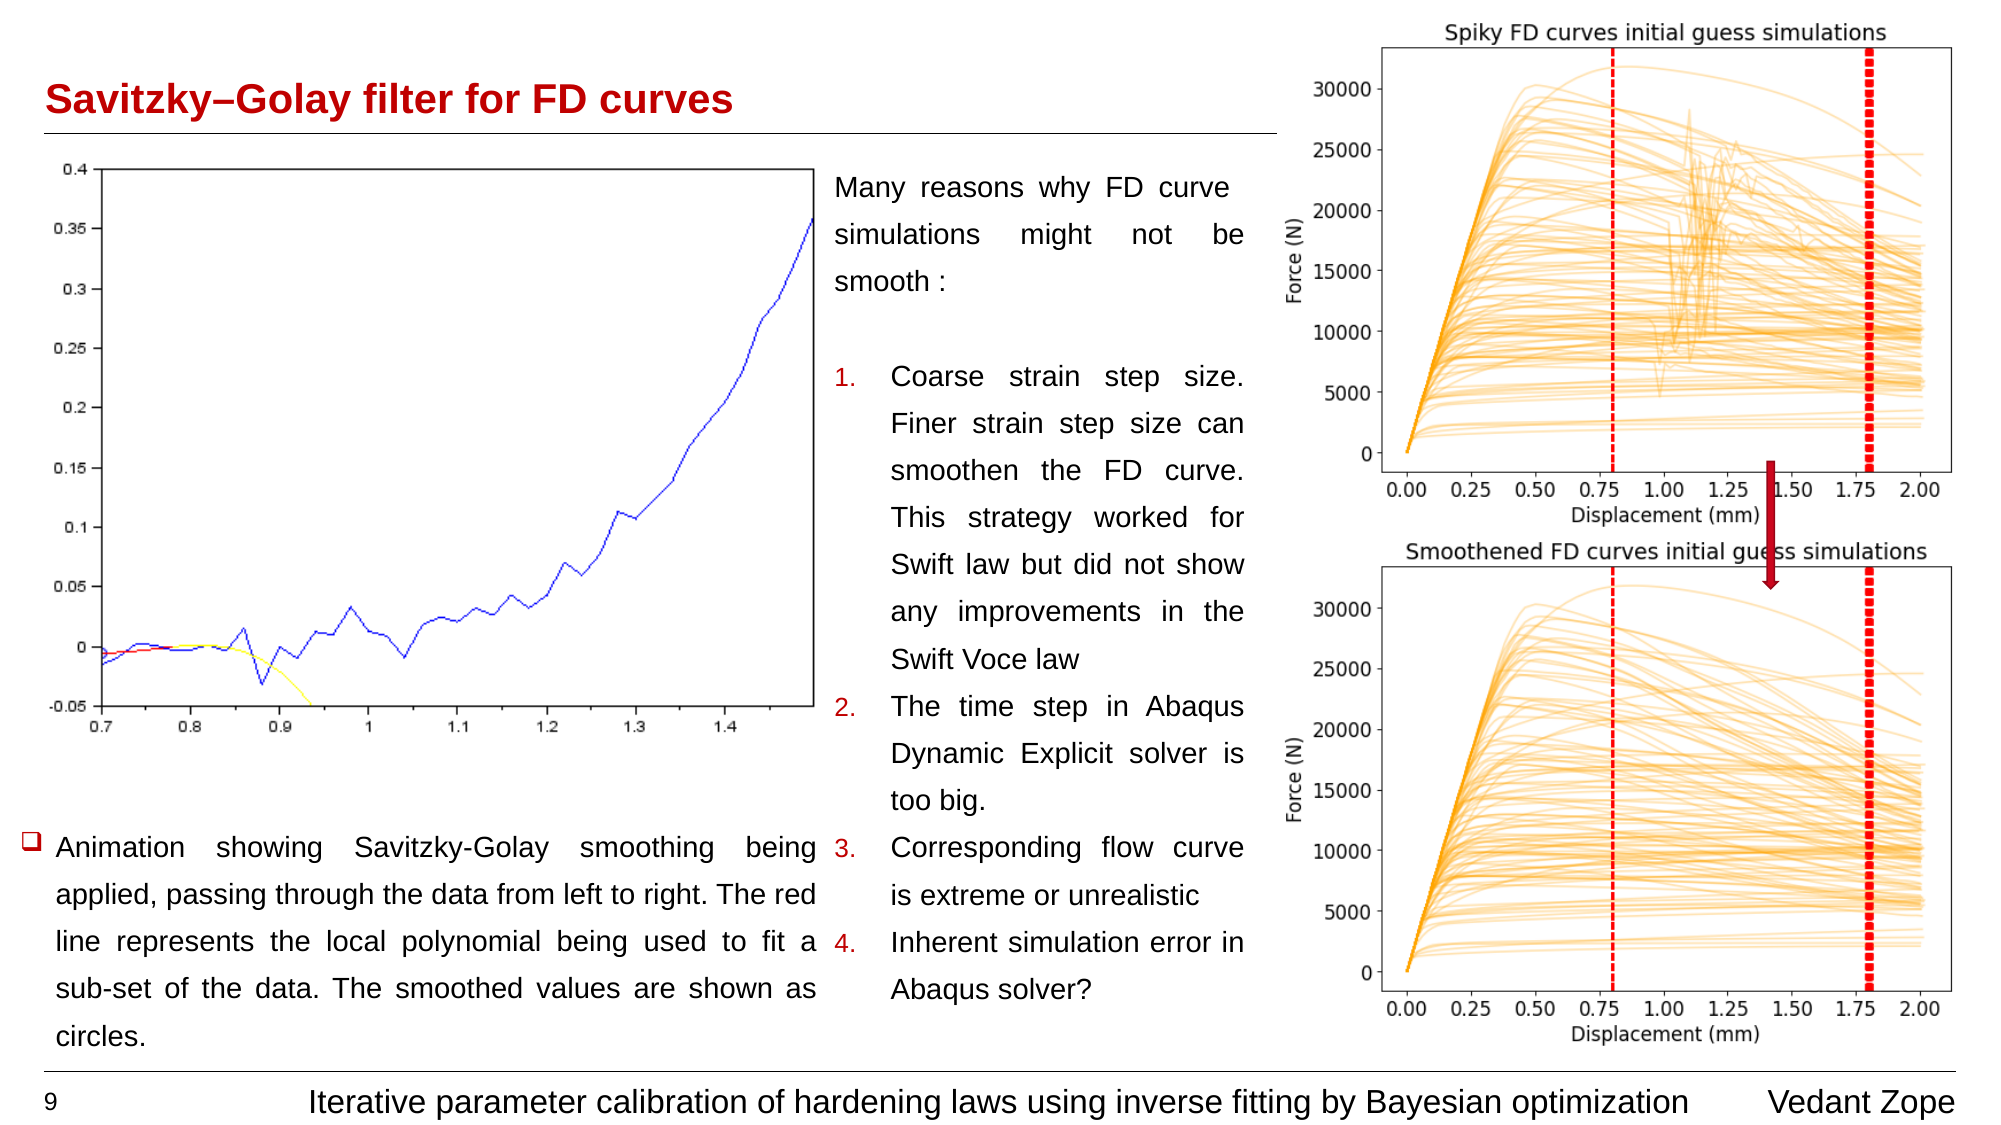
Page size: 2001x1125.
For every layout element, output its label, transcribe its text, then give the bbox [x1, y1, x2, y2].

title Savitzky–Golay filter for FD curves [45, 33, 1277, 123]
picture [1277, 14, 1959, 1056]
picture [44, 145, 818, 744]
text_box Many reasons why FD curve simulations might not be smooth : Coarse strain step size. Finer strain step size can smoothen the FD curve. This strategy worked for Swift law but did not show any improvements in the Swift Voce law The time step in Abaqus Dynamic Explicit solver is too big. Corresponding flow curve is extreme or unrealistic Inherent simulation error in Abaqus solver? [834, 155, 1246, 1057]
list Animation showing Savitzky-Golay smoothing being applied, passing through the data from left to right. The red line represents the local polynomial being used to fit a sub-set of the data. The smoothed values are shown as circles. [20, 815, 819, 1011]
